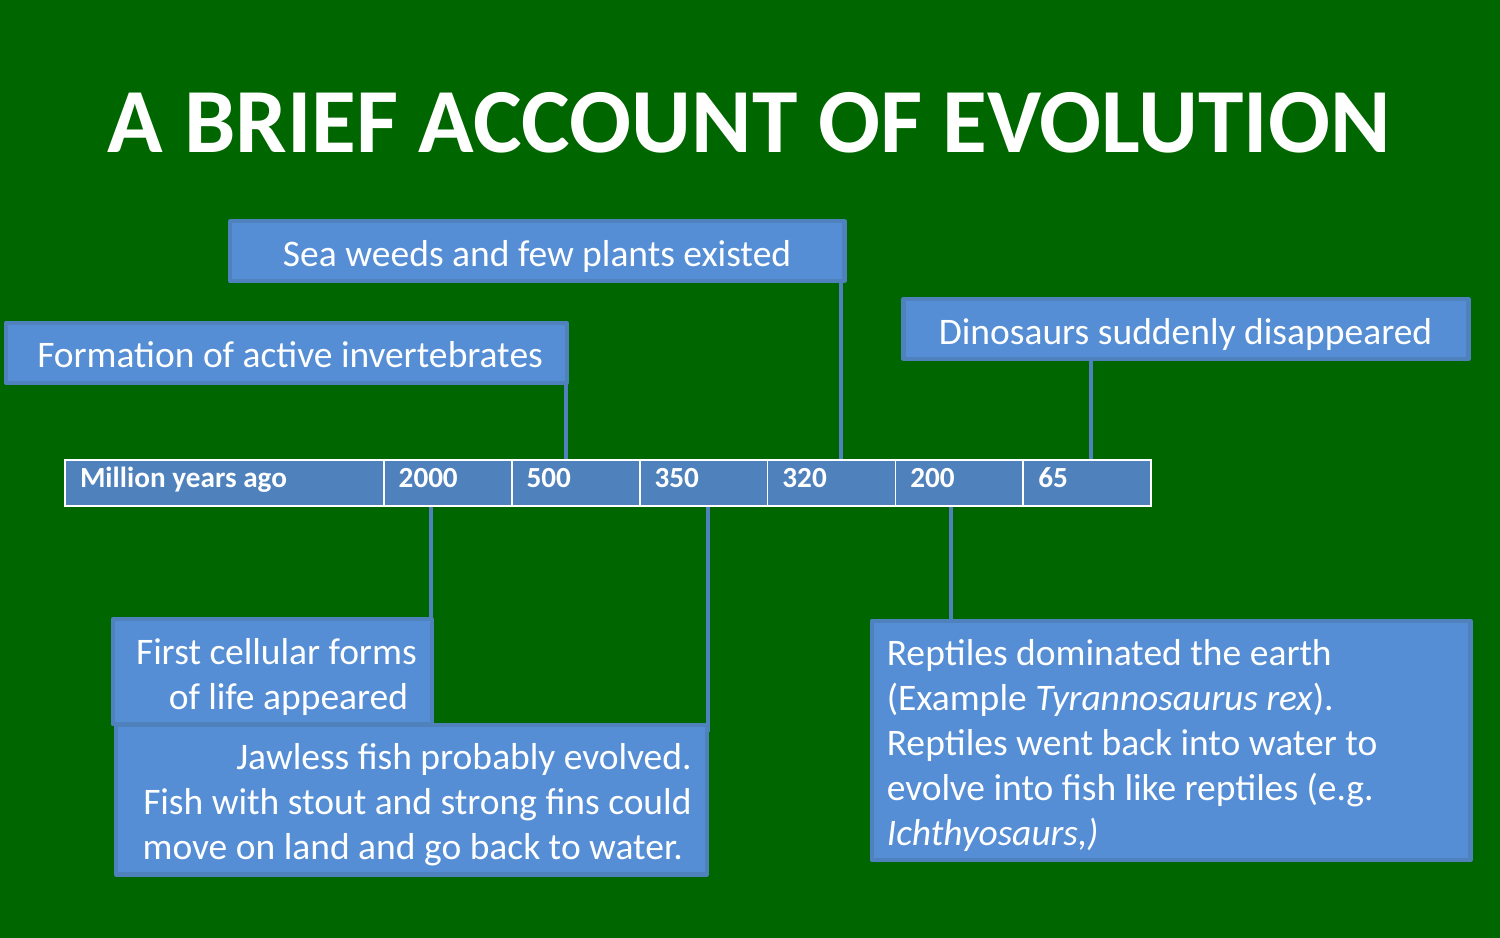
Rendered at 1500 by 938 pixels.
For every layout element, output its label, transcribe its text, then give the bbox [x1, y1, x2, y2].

table_header 200 [896, 461, 1022, 502]
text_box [5, 322, 568, 469]
title A BRIEF ACCOUNT OF EVOLUTION [75, 37, 1425, 194]
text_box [903, 298, 1469, 461]
table_header Million years ago [66, 478, 383, 505]
table_header 2000 [385, 478, 511, 493]
table_header 320 [768, 461, 895, 505]
table_header 500 [513, 468, 639, 493]
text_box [871, 503, 1471, 864]
table_header 350 [641, 468, 767, 505]
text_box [115, 495, 708, 877]
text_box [229, 221, 845, 461]
table_header 65 [1024, 468, 1150, 502]
